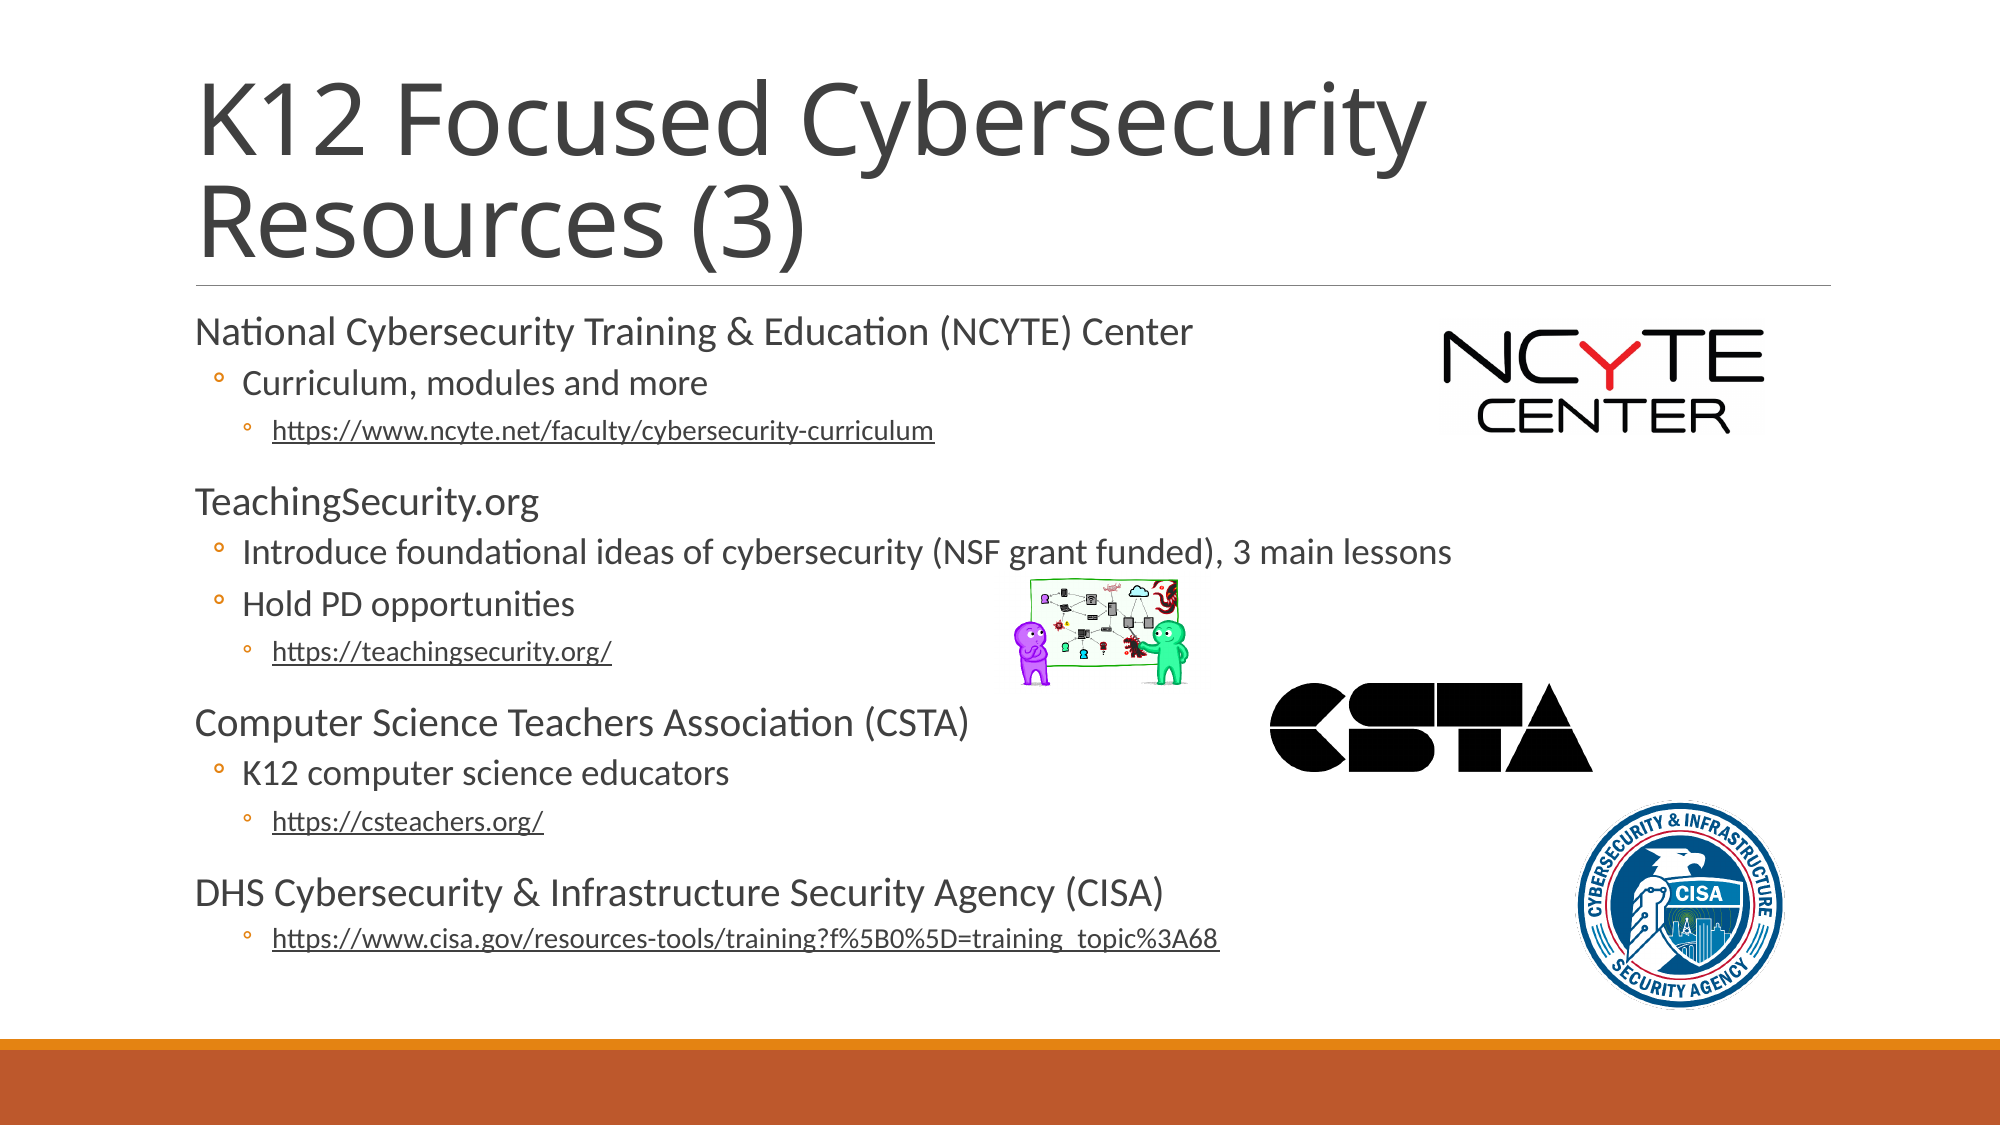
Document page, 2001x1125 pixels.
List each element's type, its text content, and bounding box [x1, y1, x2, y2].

picture [1575, 799, 1786, 1011]
picture [994, 571, 1212, 694]
title K12 Focused Cybersecurity Resources (3) [180, 47, 1830, 285]
picture [1269, 683, 1593, 773]
picture [1439, 318, 1766, 436]
list National Cybersecurity Training & Education (NCYTE) Center Curriculum, modules and more https://www.ncyte.net/faculty/cybersecurity-curriculum TeachingSecurity.org Introduce foundational ideas of cybersecurity (NSF grant funded), 3 main lessons Hold PD opportunities https://teachingsecurity.org/ Computer Science Teachers Association (CSTA) K12 computer science educators https://csteachers.org/ DHS Cybersecurity & Infrastructure Security Agency (CISA) https://www.cisa.gov/resources-tools/training?f%5B0%5D=training_topic%3A68 [180, 302, 1830, 963]
